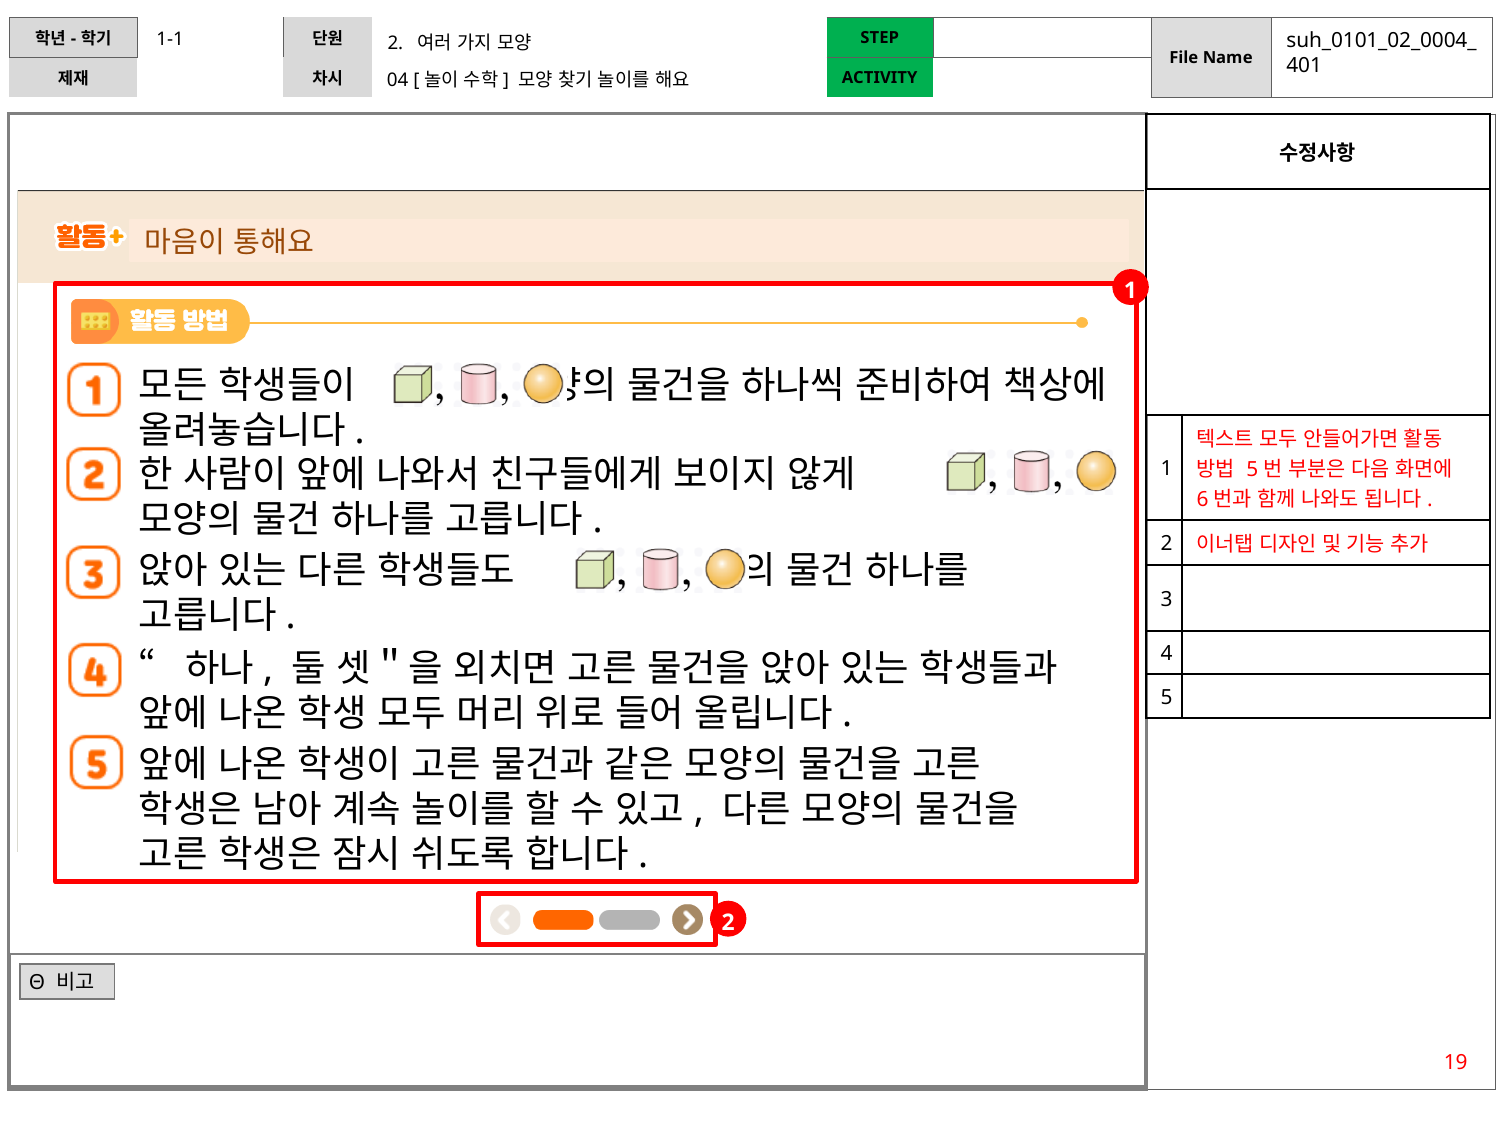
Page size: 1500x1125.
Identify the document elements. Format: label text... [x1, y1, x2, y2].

text_box 1-1 [141, 18, 284, 55]
table_cell 2 [1149, 521, 1181, 564]
text_box 2. 여러 가지 모양 [372, 23, 828, 48]
text_box [712, 935, 718, 947]
text_box 04 [놀이 수학] 모양 찾기 놀이를 해요 [372, 60, 821, 96]
picture [478, 891, 711, 942]
table_cell 5 [1149, 675, 1181, 717]
table_cell 텍스트 모두 안들어가면 활동 방법 5번 부분은 다음 화면에 6번과 함께 나와도 됩니다. [1183, 416, 1489, 519]
table_cell [1147, 190, 1489, 414]
table_cell 4 [1149, 632, 1181, 673]
text_box [53, 861, 1138, 883]
text_box 2 [715, 898, 749, 939]
table_cell [1183, 675, 1489, 717]
text_box suh_0101_02_0004_401 [1271, 18, 1500, 84]
picture [17, 190, 1144, 853]
table_cell [1183, 566, 1489, 630]
table_header 수정사항 [1147, 115, 1489, 188]
table_cell 1 [1149, 416, 1181, 519]
table_cell 3 [1149, 566, 1181, 630]
text_box [58, 883, 1105, 888]
table_cell [1183, 632, 1489, 673]
table_cell 이너탭 디자인 및 기능 추가 [1183, 521, 1489, 564]
text_box [711, 891, 718, 902]
